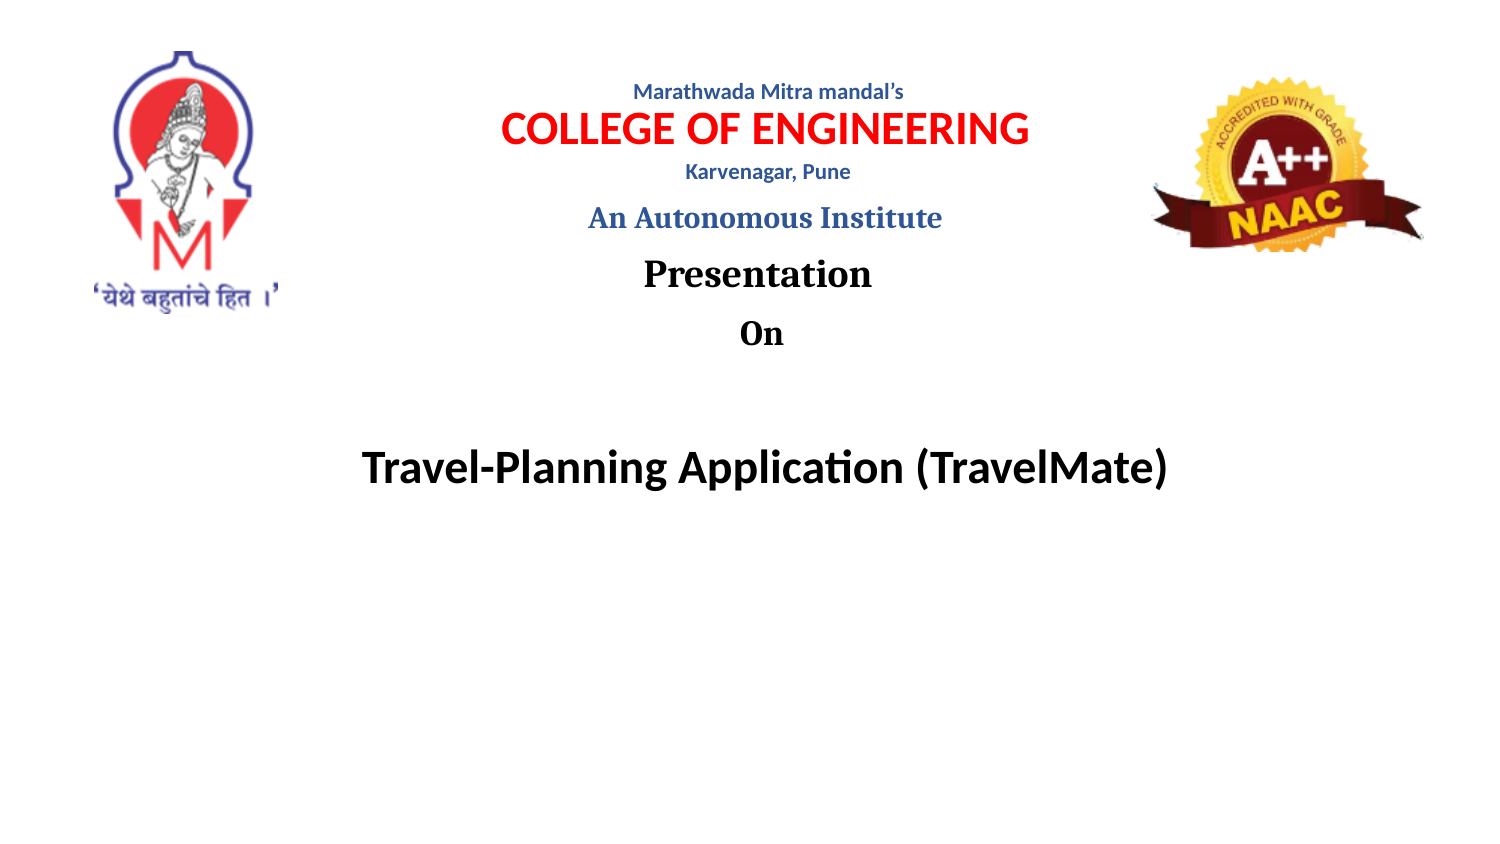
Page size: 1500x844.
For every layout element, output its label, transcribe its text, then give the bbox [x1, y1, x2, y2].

picture [1151, 76, 1424, 252]
text_box Marathwada Mitra mandal’s COLLEGE OF ENGINEERING Karvenagar, Pune An Autonomous Institute Presentation On Travel-Planning Application (TravelMate) [108, 77, 1424, 667]
picture [93, 51, 278, 314]
